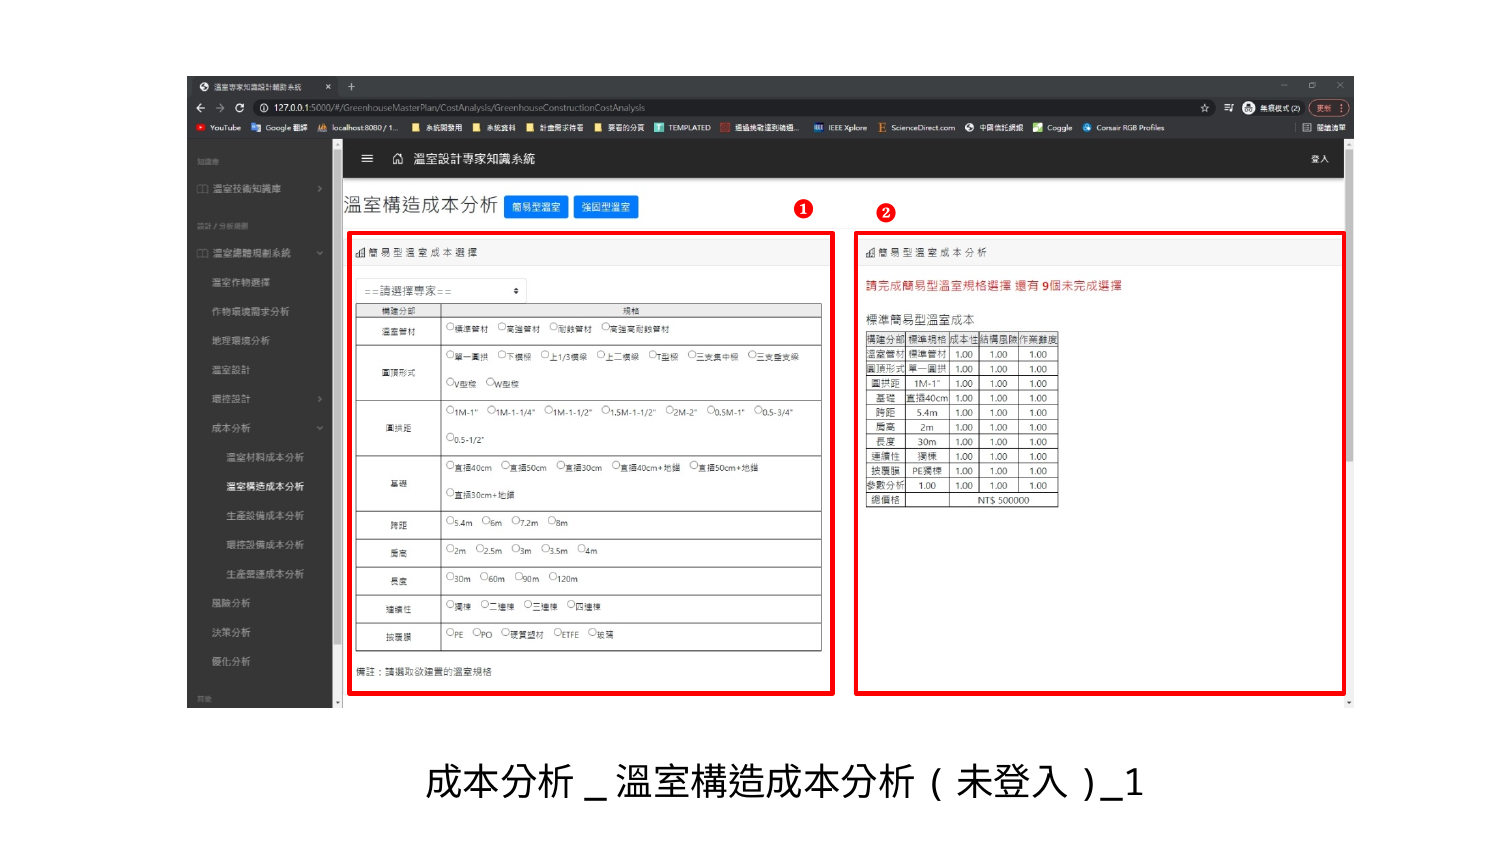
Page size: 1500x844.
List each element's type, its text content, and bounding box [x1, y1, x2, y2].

picture [187, 76, 1354, 708]
text_box 成本分析_溫室構造成本分析(未登入)_1 [336, 750, 1235, 811]
